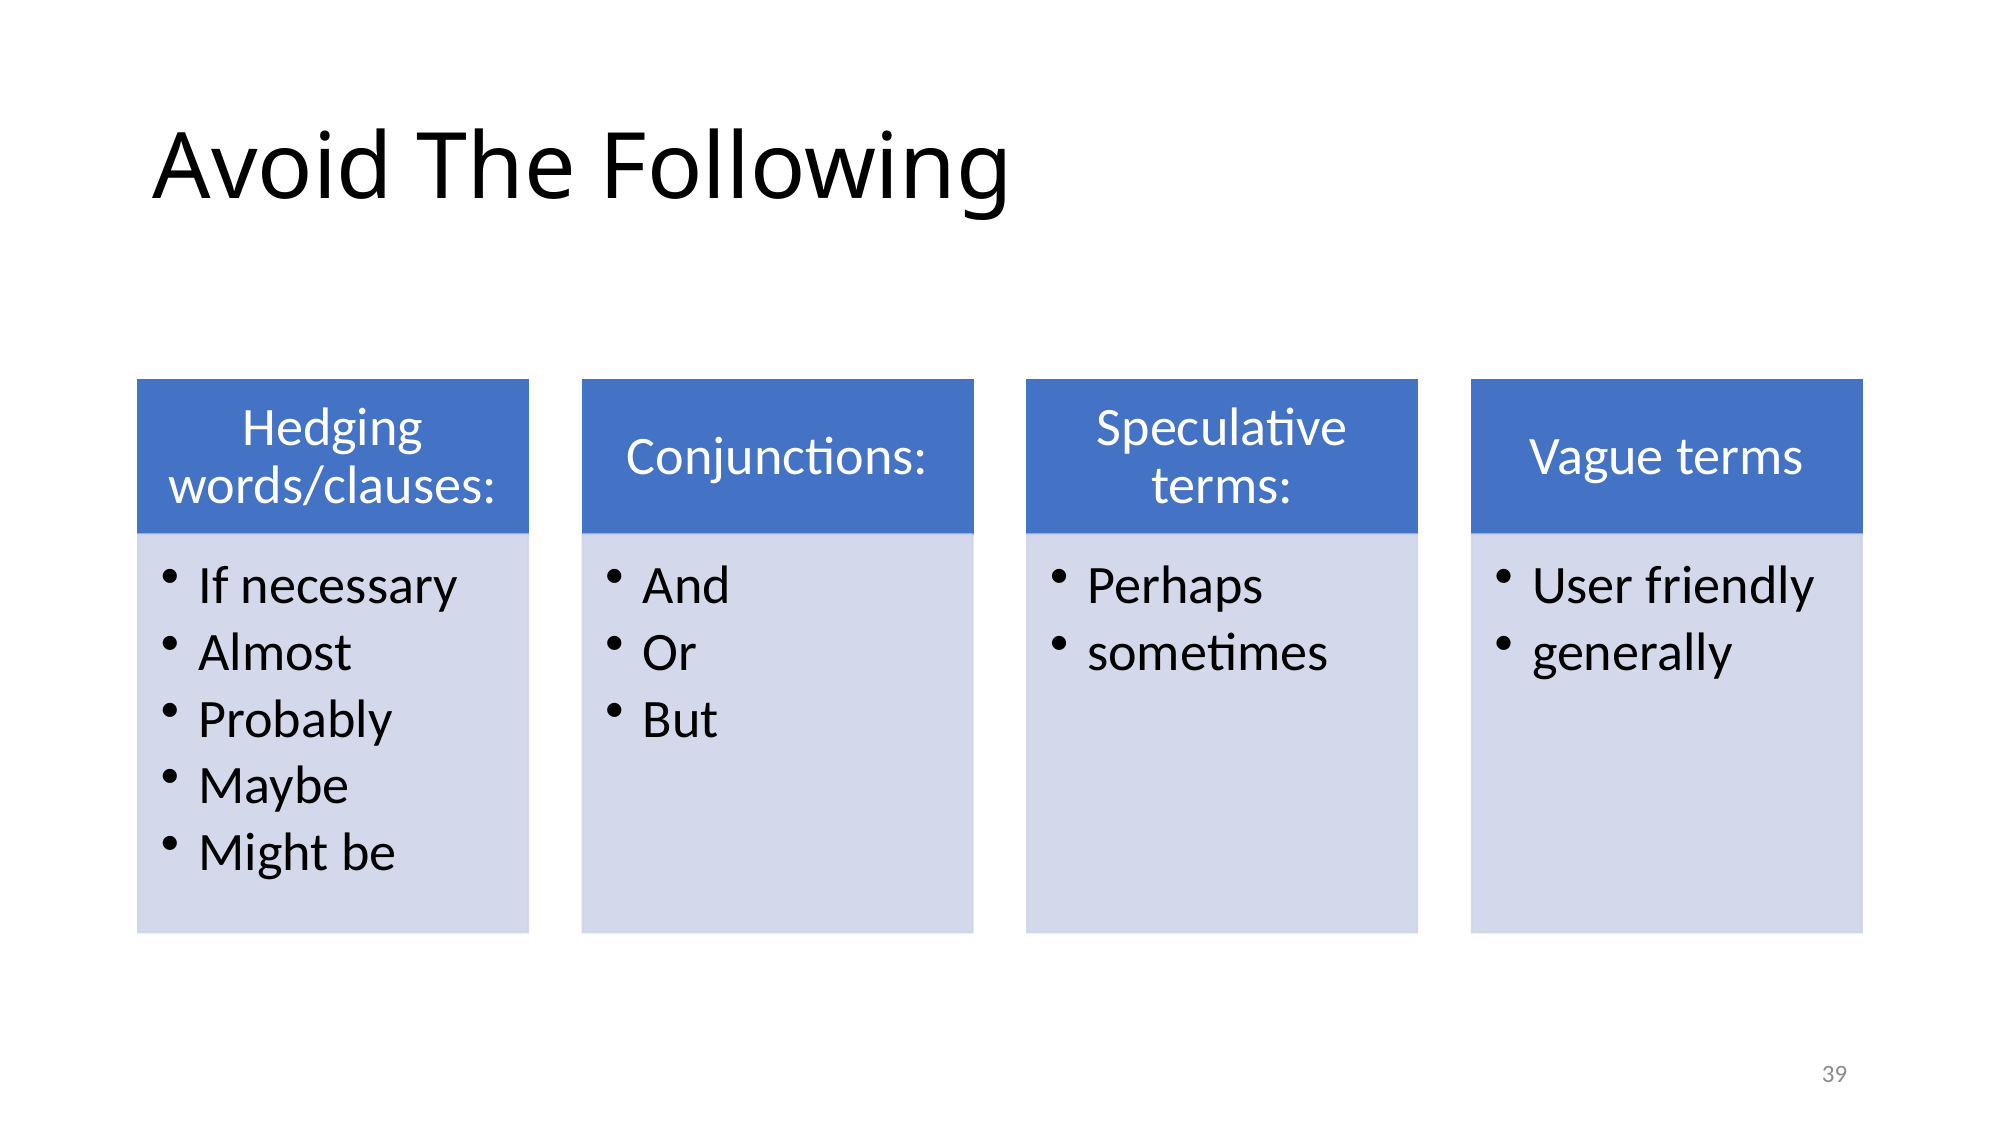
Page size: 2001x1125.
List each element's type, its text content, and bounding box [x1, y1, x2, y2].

title Avoid The Following [137, 59, 1863, 278]
slide_number 39 [1412, 1042, 1863, 1103]
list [137, 299, 1863, 1014]
